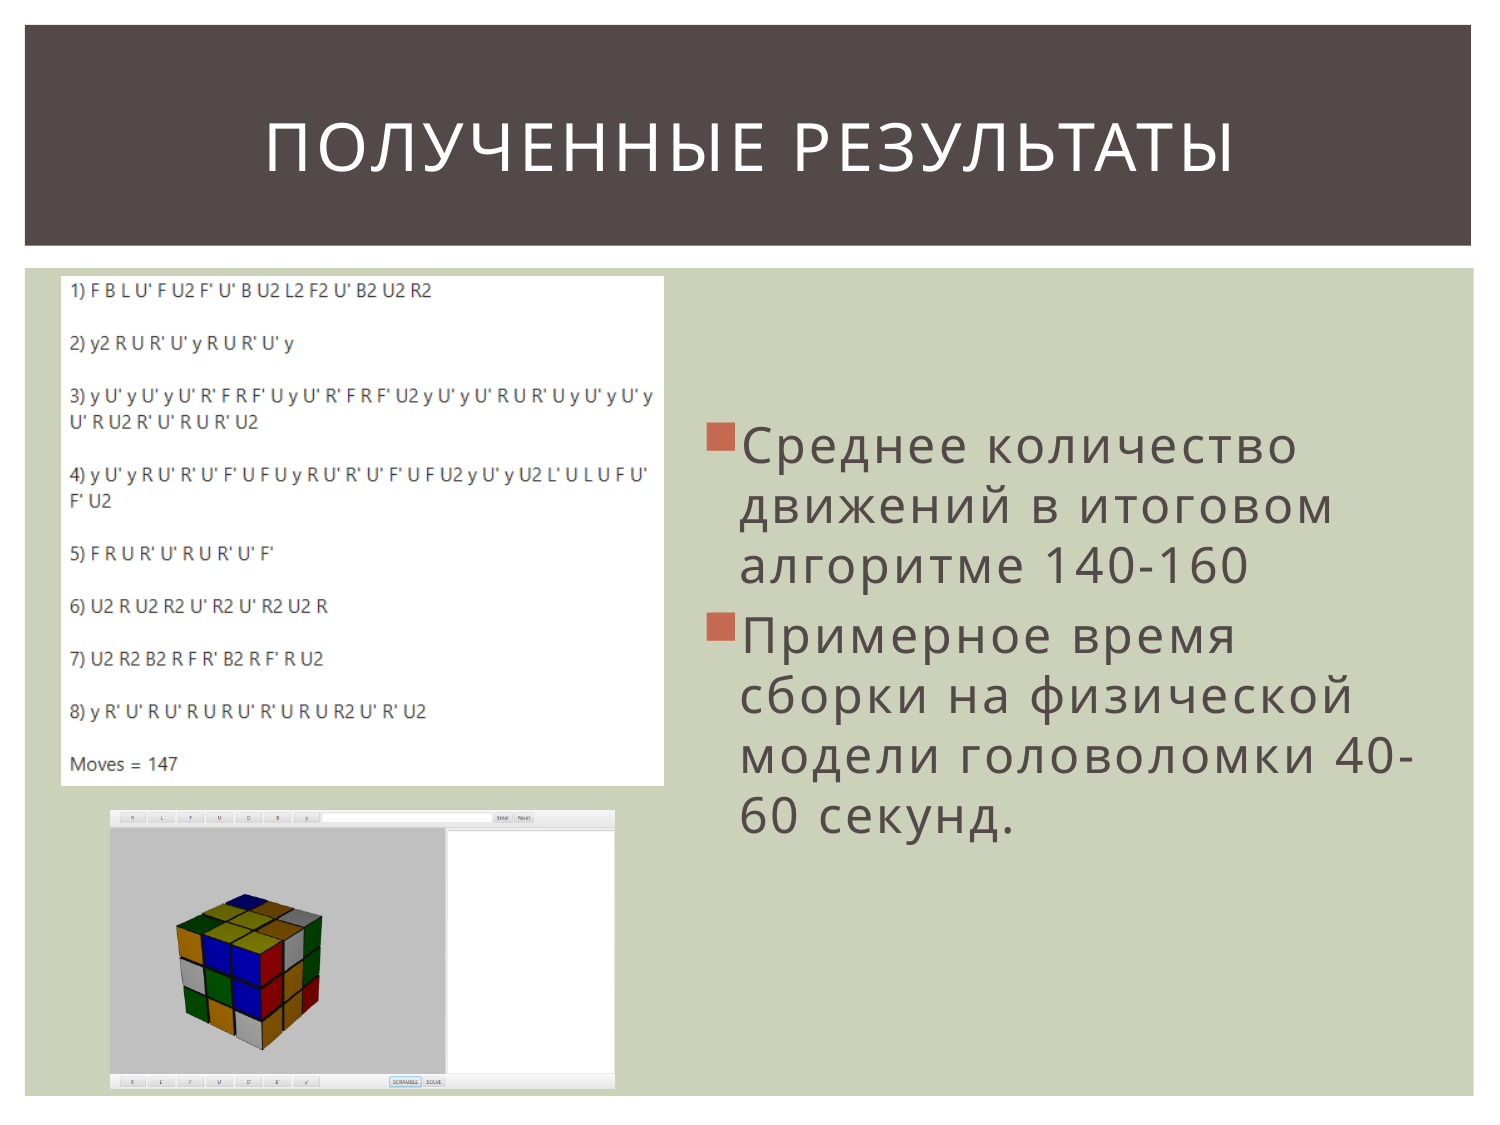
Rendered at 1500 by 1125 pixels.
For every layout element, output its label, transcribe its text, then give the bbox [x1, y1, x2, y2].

title Полученные результаты [62, 58, 1438, 232]
picture [109, 810, 615, 1089]
picture [61, 276, 664, 786]
list Среднее количество движений в итоговом алгоритме 140-160 Примерное время сборки на физической модели головоломки 40-60 секунд. [679, 406, 1462, 1125]
